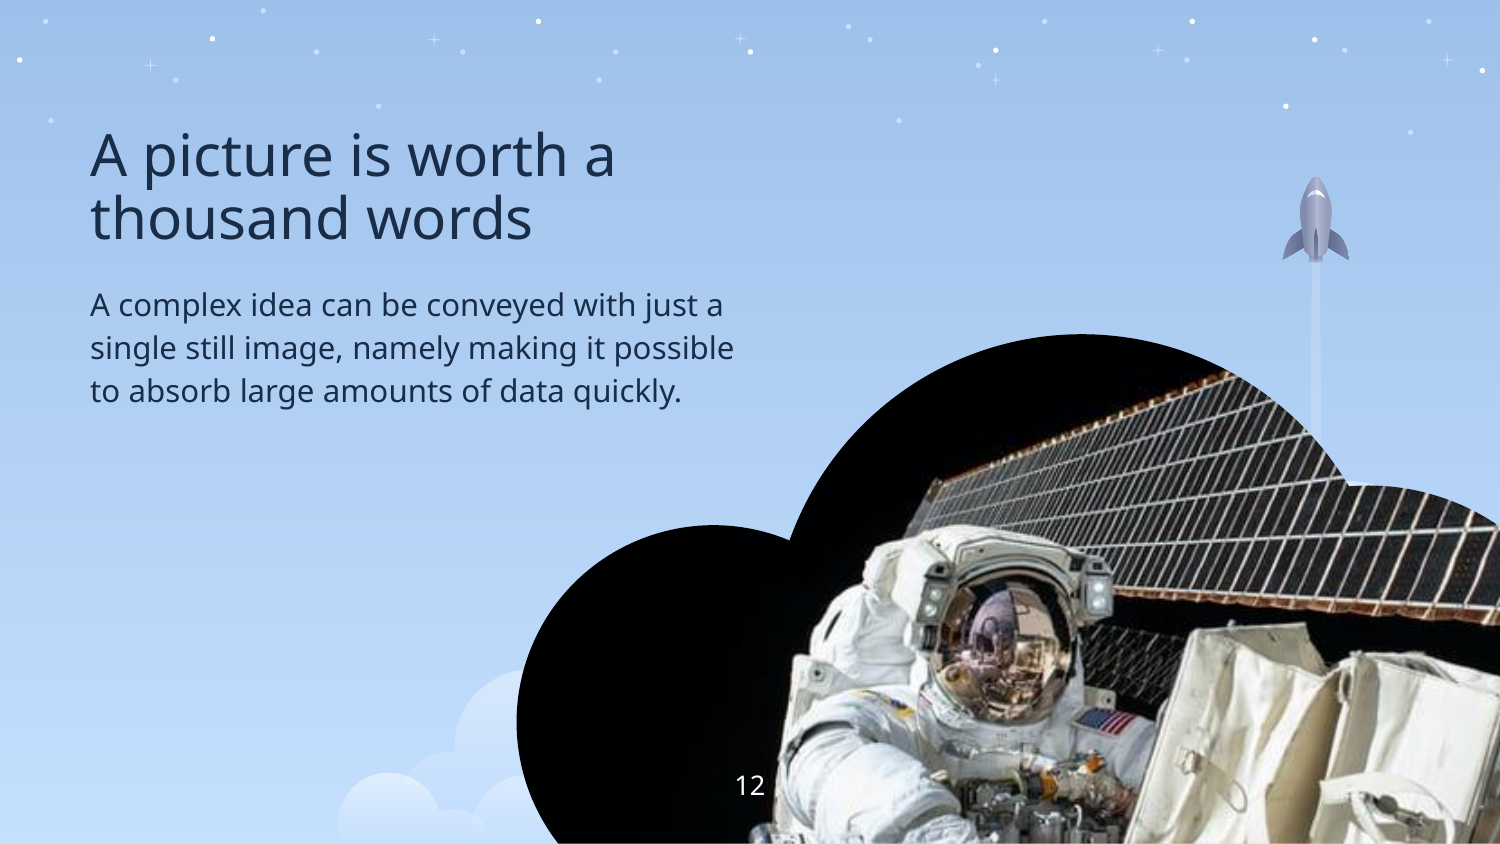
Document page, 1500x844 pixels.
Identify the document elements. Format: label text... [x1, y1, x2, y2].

picture [516, 333, 1500, 844]
list A complex idea can be conveyed with just a single still image, namely making it possible to absorb large amounts of data quickly. [90, 279, 759, 490]
title A picture is worth a thousand words [90, 187, 759, 253]
